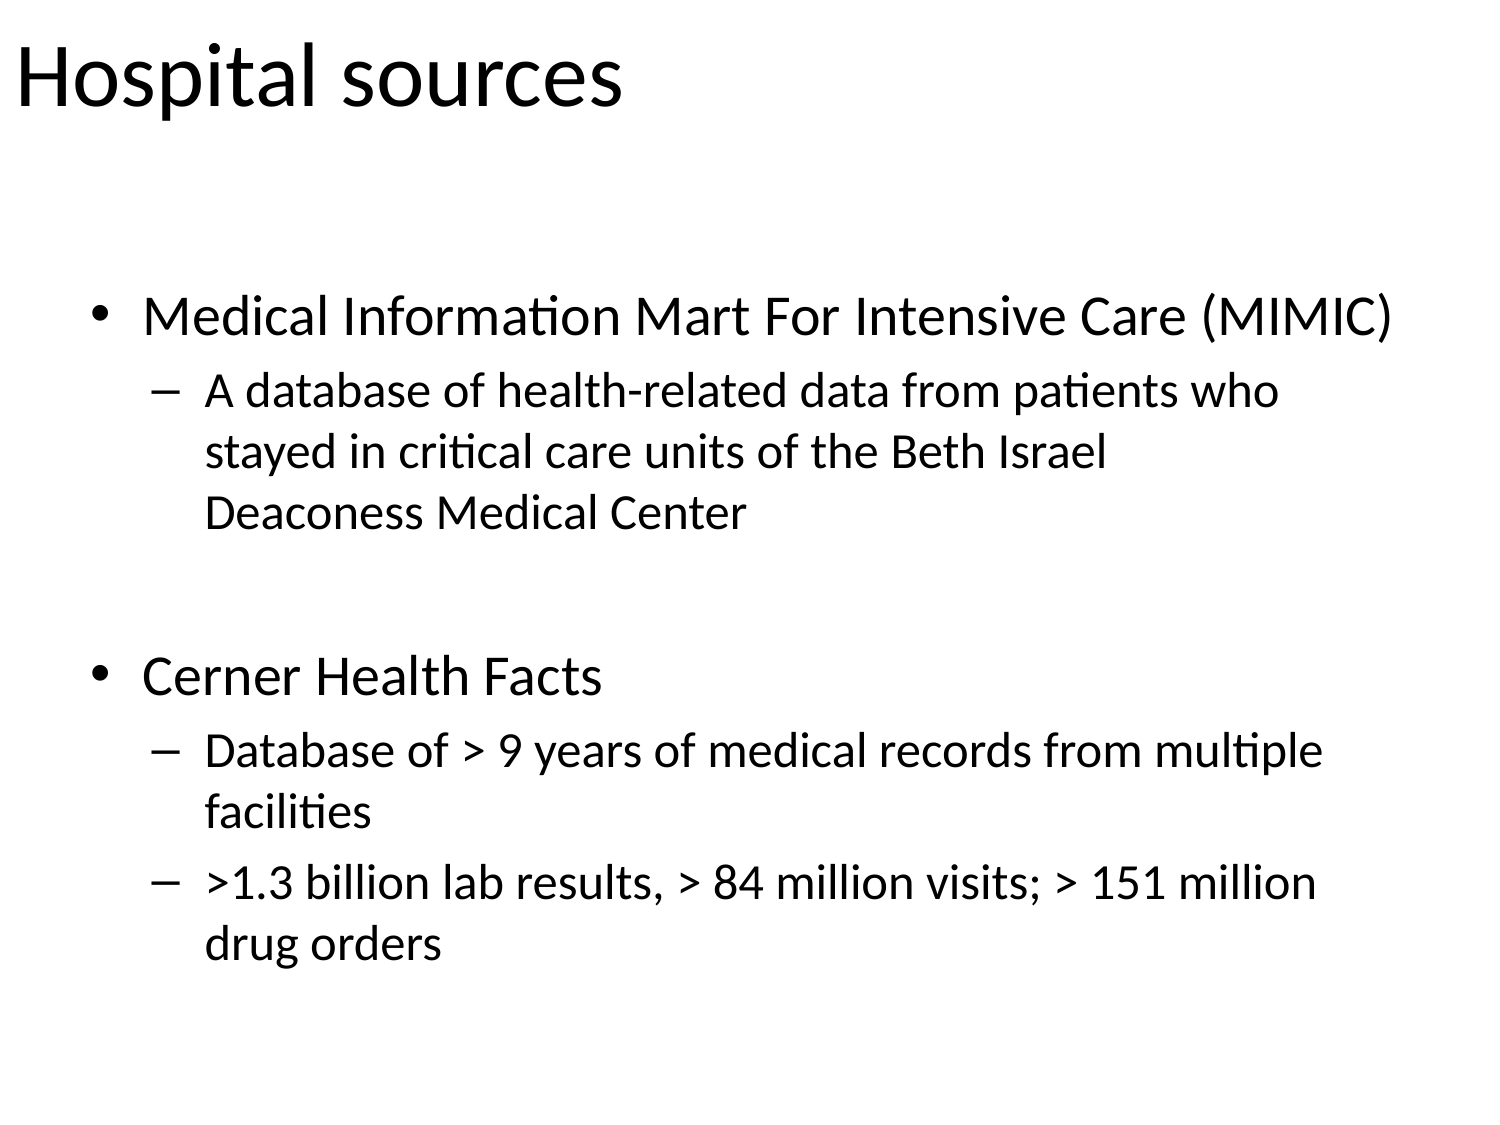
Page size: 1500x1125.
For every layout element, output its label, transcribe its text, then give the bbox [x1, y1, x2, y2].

title Hospital sources [0, 0, 1425, 188]
list Medical Information Mart For Intensive Care (MIMIC) A database of health-related data from patients who stayed in critical care units of the Beth Israel Deaconess Medical Center Cerner Health Facts Database of > 9 years of medical records from multiple facilities >1.3 billion lab results, > 84 million visits; > 151 million drug orders [75, 262, 1425, 1005]
